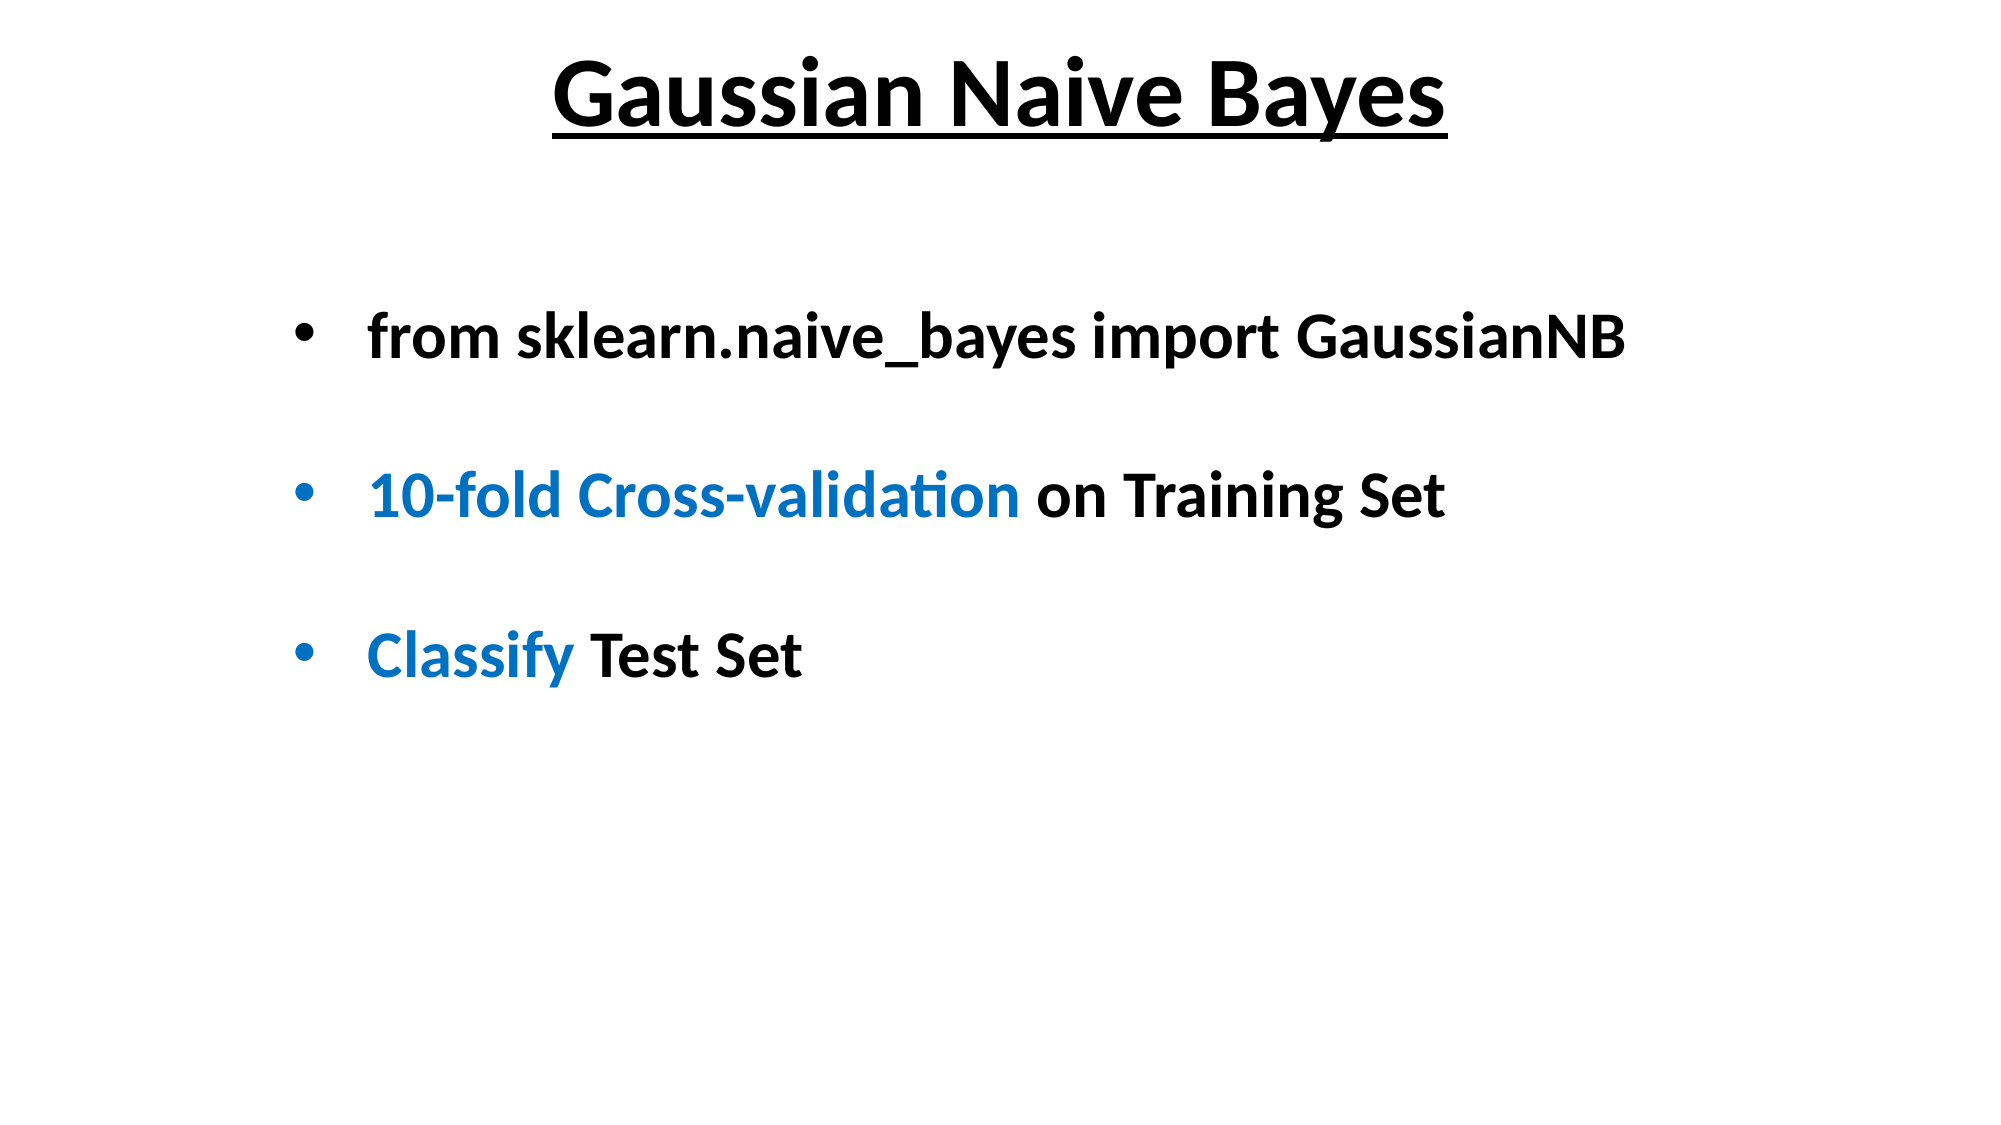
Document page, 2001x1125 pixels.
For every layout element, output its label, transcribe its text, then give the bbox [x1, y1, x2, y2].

text_box Gaussian Naive Bayes [0, 19, 2000, 154]
text_box from sklearn.naive_bayes import GaussianNB 10-fold Cross-validation on Training Set Classify Test Set [278, 283, 1881, 699]
